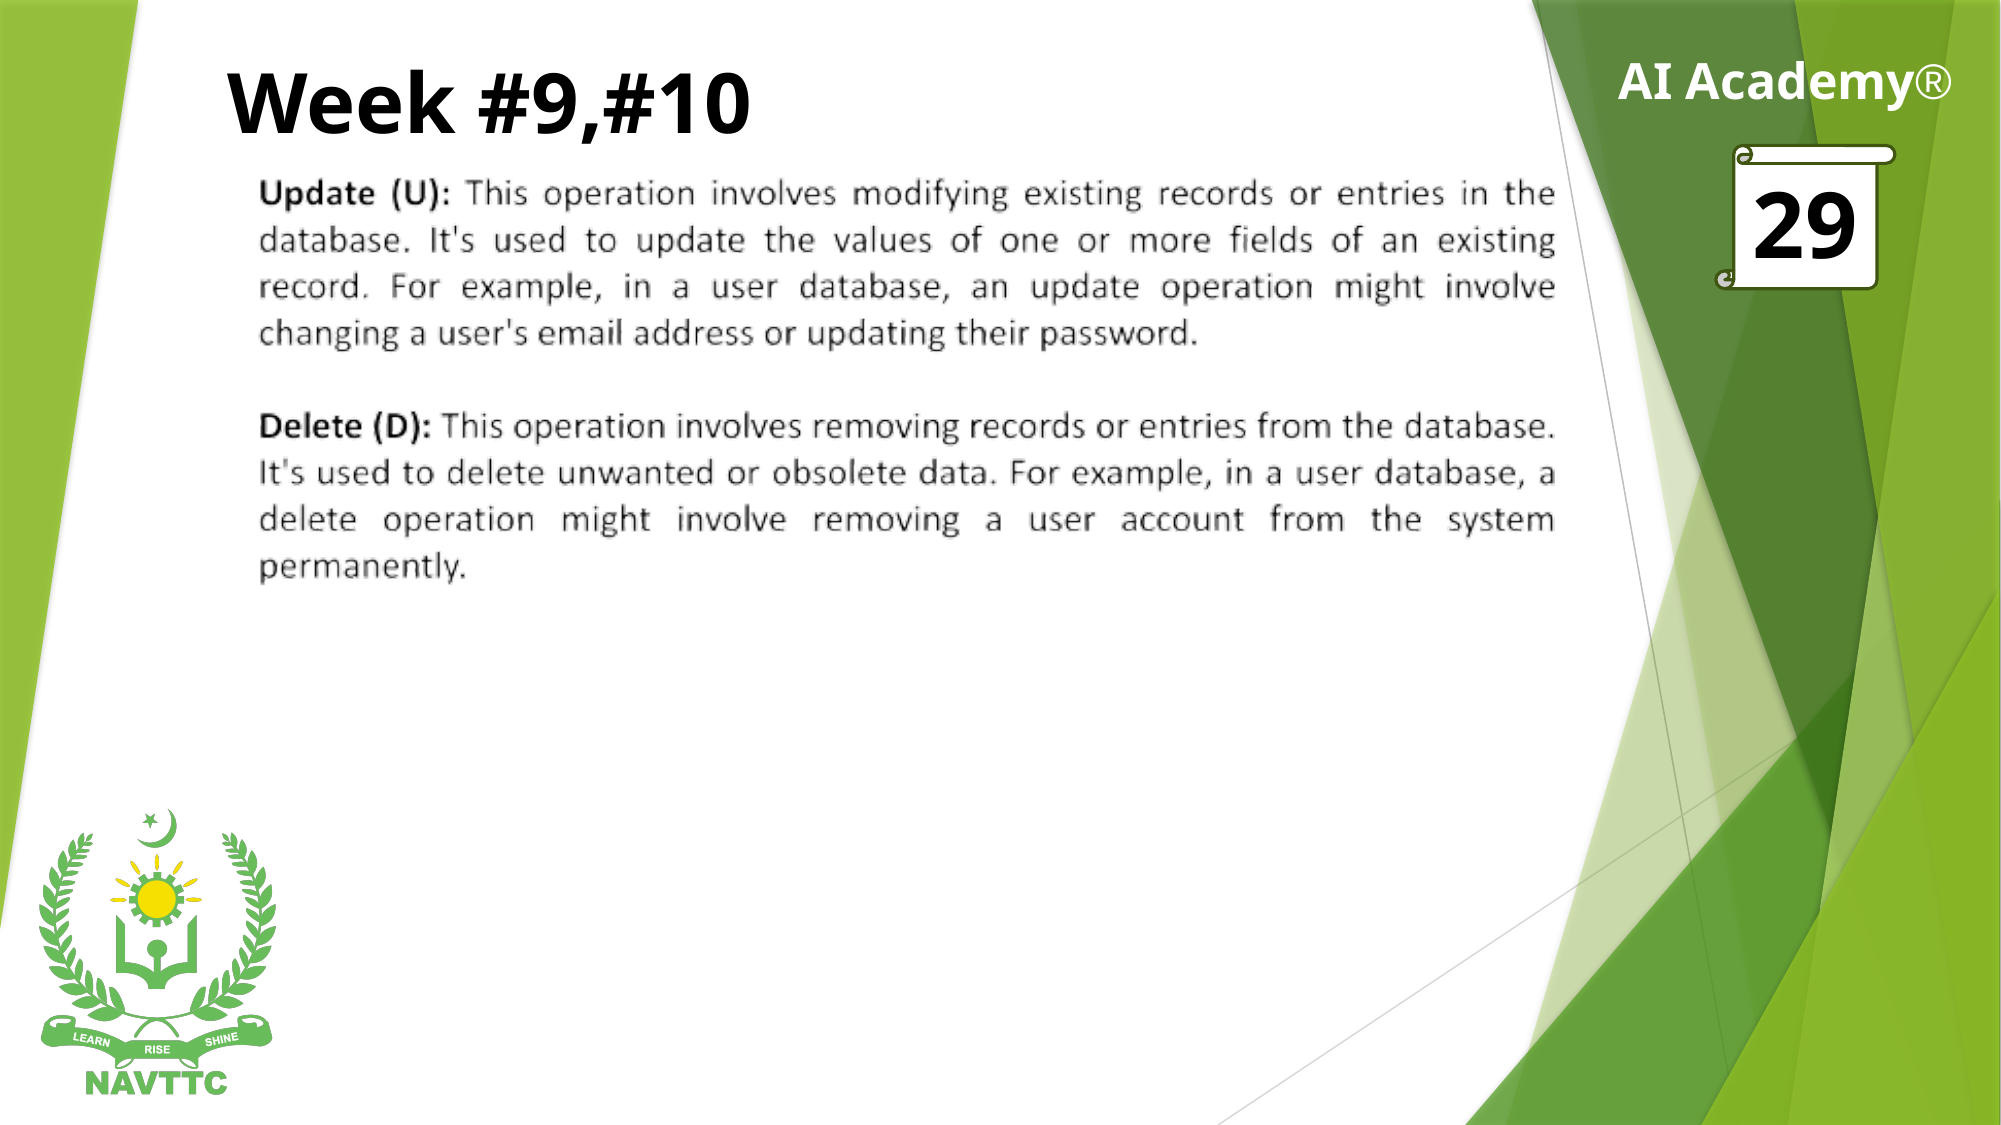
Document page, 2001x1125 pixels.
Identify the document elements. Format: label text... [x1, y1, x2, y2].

text_box 29 [1714, 143, 1897, 291]
text_box Week #9,#10 [212, 42, 767, 131]
text_box AI Academy® [1604, 42, 2000, 118]
picture [0, 129, 1589, 1110]
